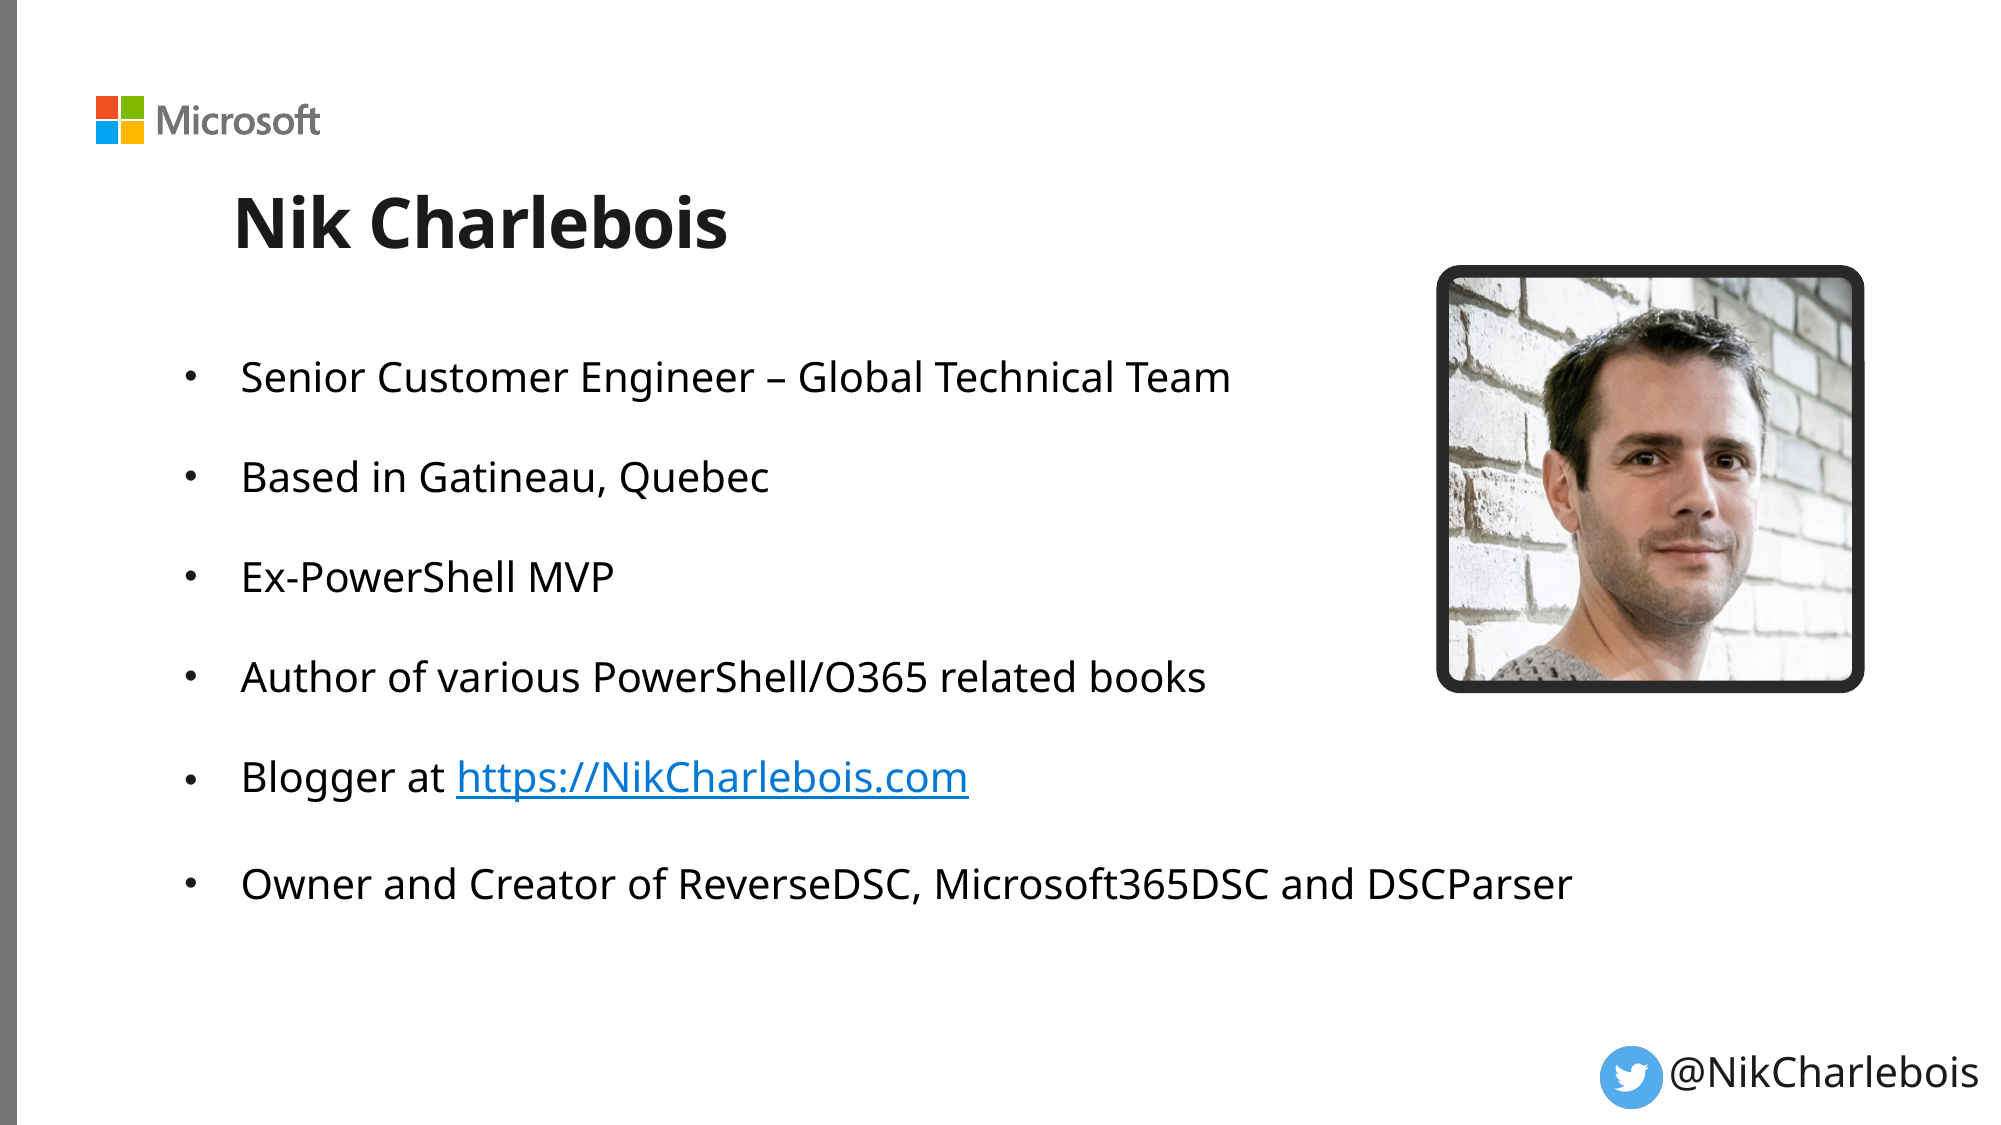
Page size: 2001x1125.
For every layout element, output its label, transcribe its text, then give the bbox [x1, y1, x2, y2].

list Senior Customer Engineer – Global Technical Team Based in Gatineau, Quebec Ex-PowerShell MVP Author of various PowerShell/O365 related books Blogger at https://NikCharlebois.com Owner and Creator of ReverseDSC, Microsoft365DSC and DSCParser [184, 350, 1601, 957]
picture [1600, 1045, 1663, 1109]
title Nik Charlebois [217, 180, 1718, 272]
picture [0, 0, 17, 1125]
picture [1442, 271, 1859, 688]
text_box @NikCharlebois [1668, 1046, 1995, 1097]
